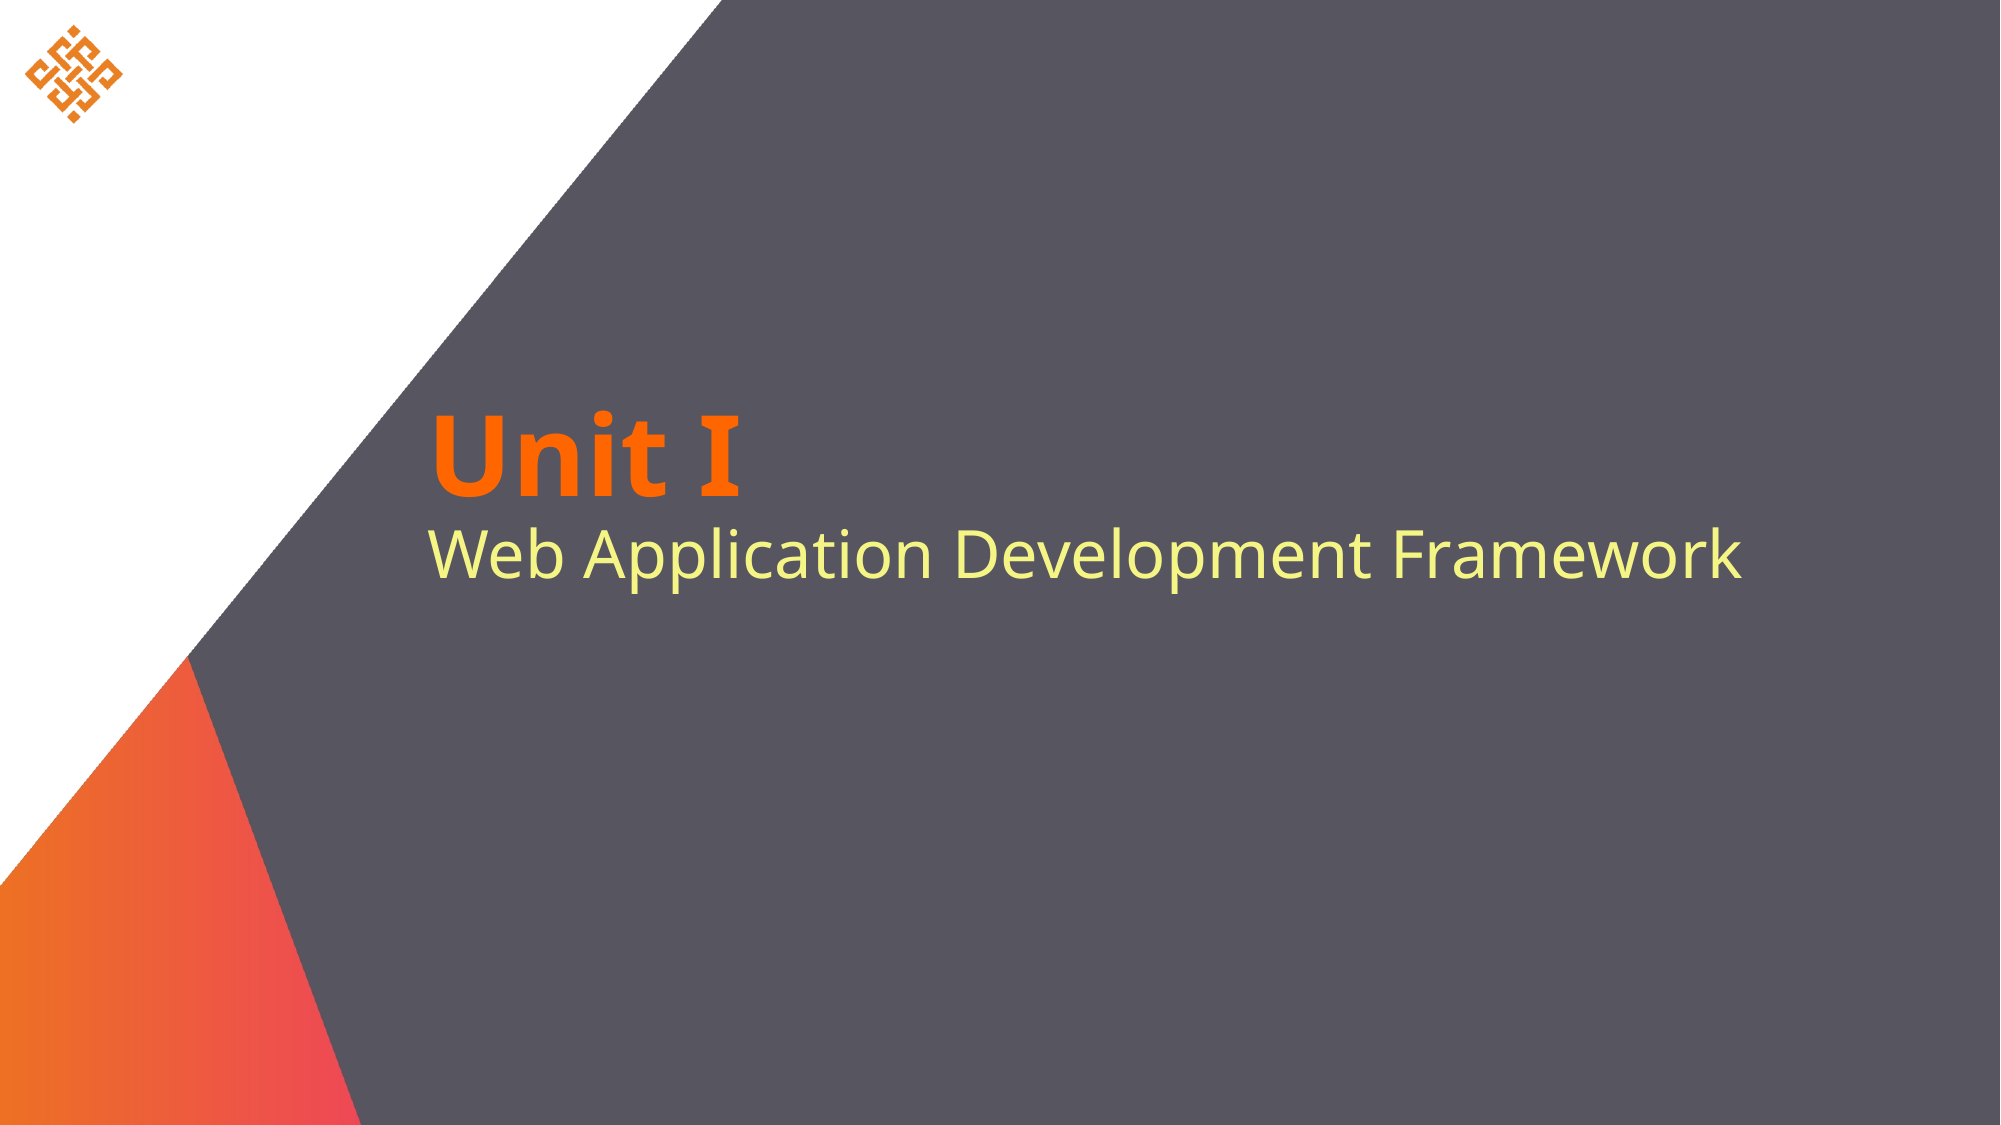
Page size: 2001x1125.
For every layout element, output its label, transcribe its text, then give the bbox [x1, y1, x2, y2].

title Unit I Web Application Development Framework [412, 387, 1925, 606]
picture [0, 0, 2000, 1125]
